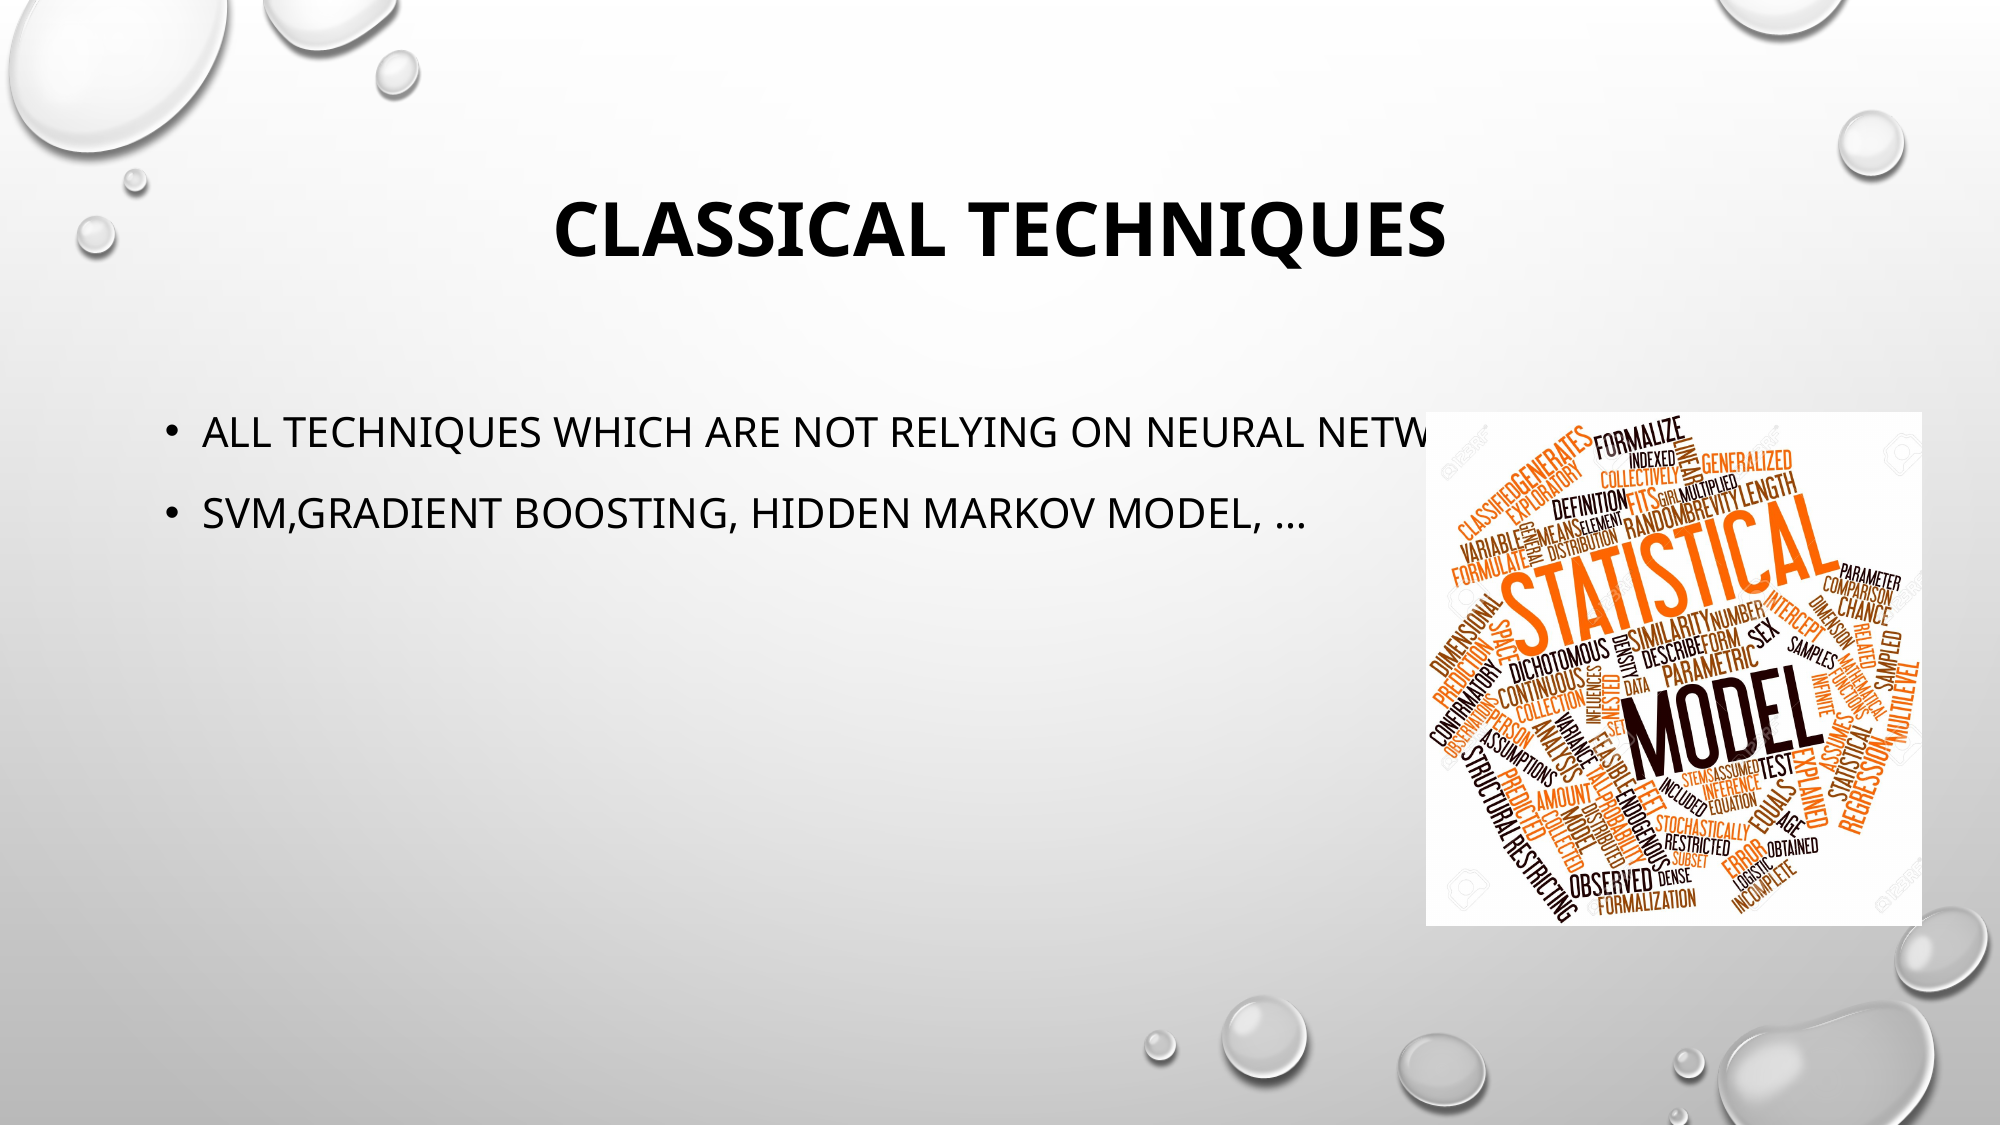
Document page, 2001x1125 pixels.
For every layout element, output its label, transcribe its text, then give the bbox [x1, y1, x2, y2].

list ALL TECHNIQUES which are not relying on neural network SVM,Gradient boosting, Hidden markov model, … [149, 388, 1850, 950]
title CLASSICAL TECHNIQUES [149, 101, 1851, 364]
picture [0, 0, 2000, 1125]
